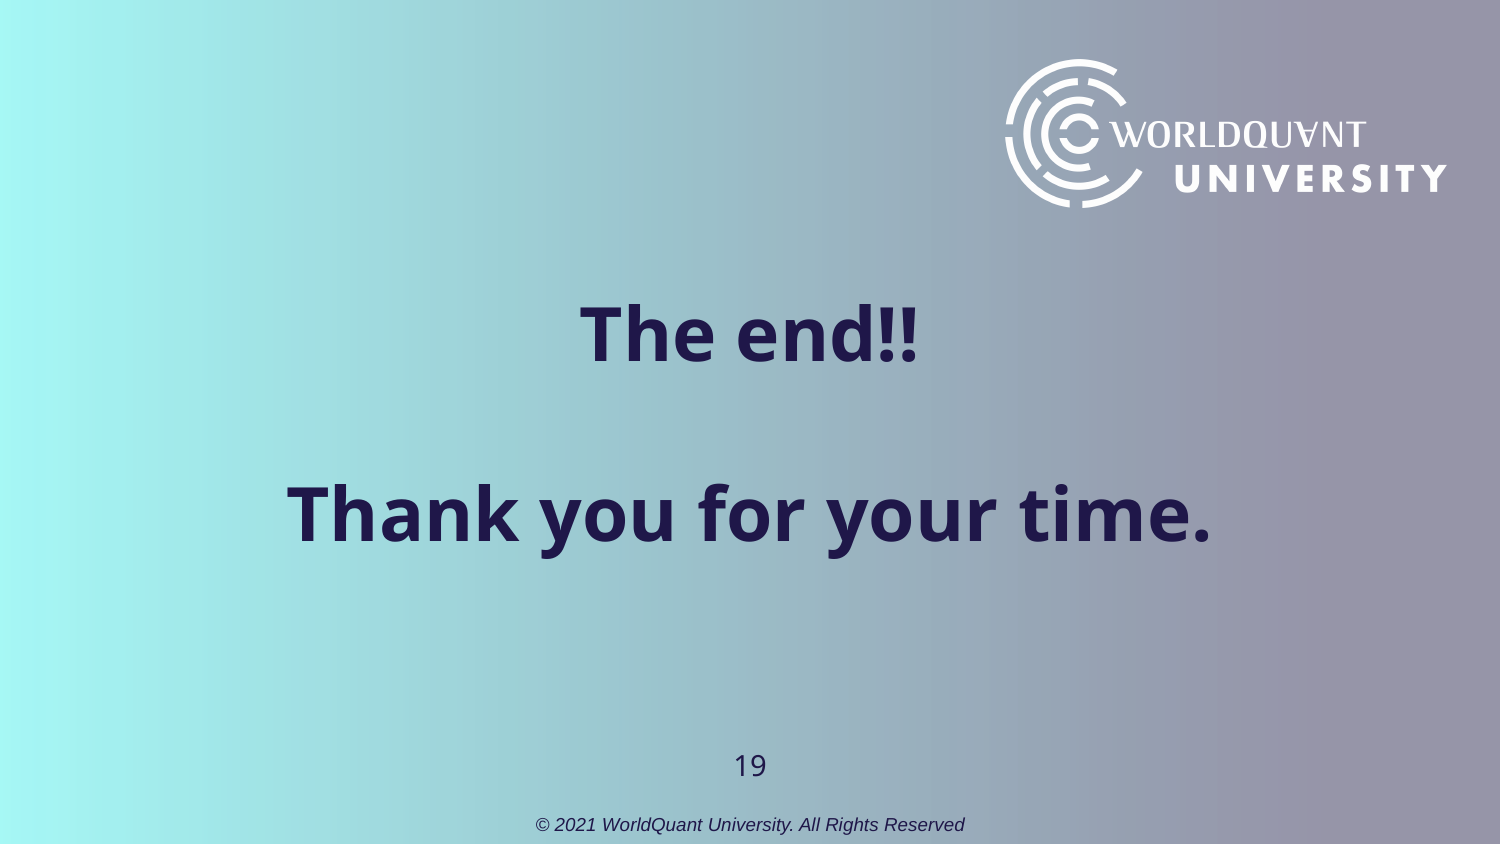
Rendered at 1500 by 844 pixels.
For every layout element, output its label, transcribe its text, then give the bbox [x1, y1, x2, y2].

slide_number 19 [706, 735, 794, 800]
title The end!! Thank you for your time. [191, 237, 1309, 607]
picture [1005, 59, 1447, 208]
table_cell Assumptions specifically to this method Assume # of past day return, e.g: 250 days Assume # of centroid as beginning for K-means clustering. e.g: 4 clusters as common practice Assume split of train and testing dataset e.g: 40% vs 60% [0, 0, 1500, 844]
